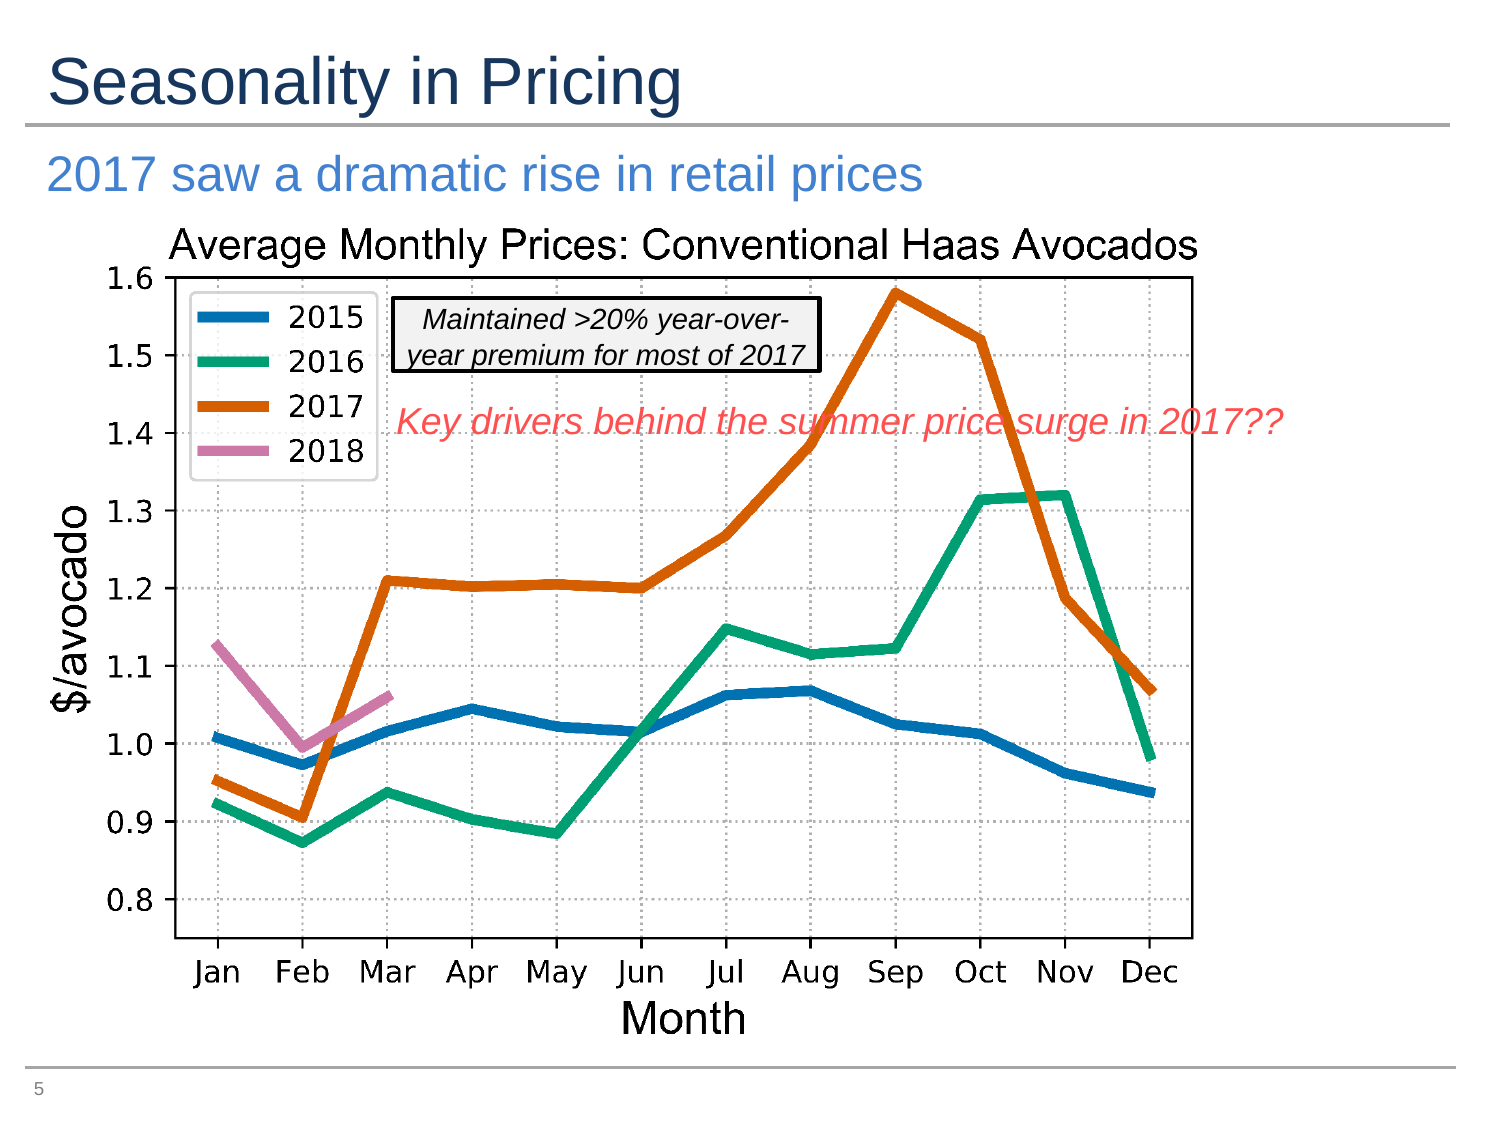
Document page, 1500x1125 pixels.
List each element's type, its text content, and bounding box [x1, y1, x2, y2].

slide_number 5 [30, 1075, 83, 1100]
text_box 2017 saw a dramatic rise in retail prices [31, 133, 1468, 208]
picture [11, 172, 1323, 1047]
title Seasonality in Pricing [32, 0, 1500, 125]
